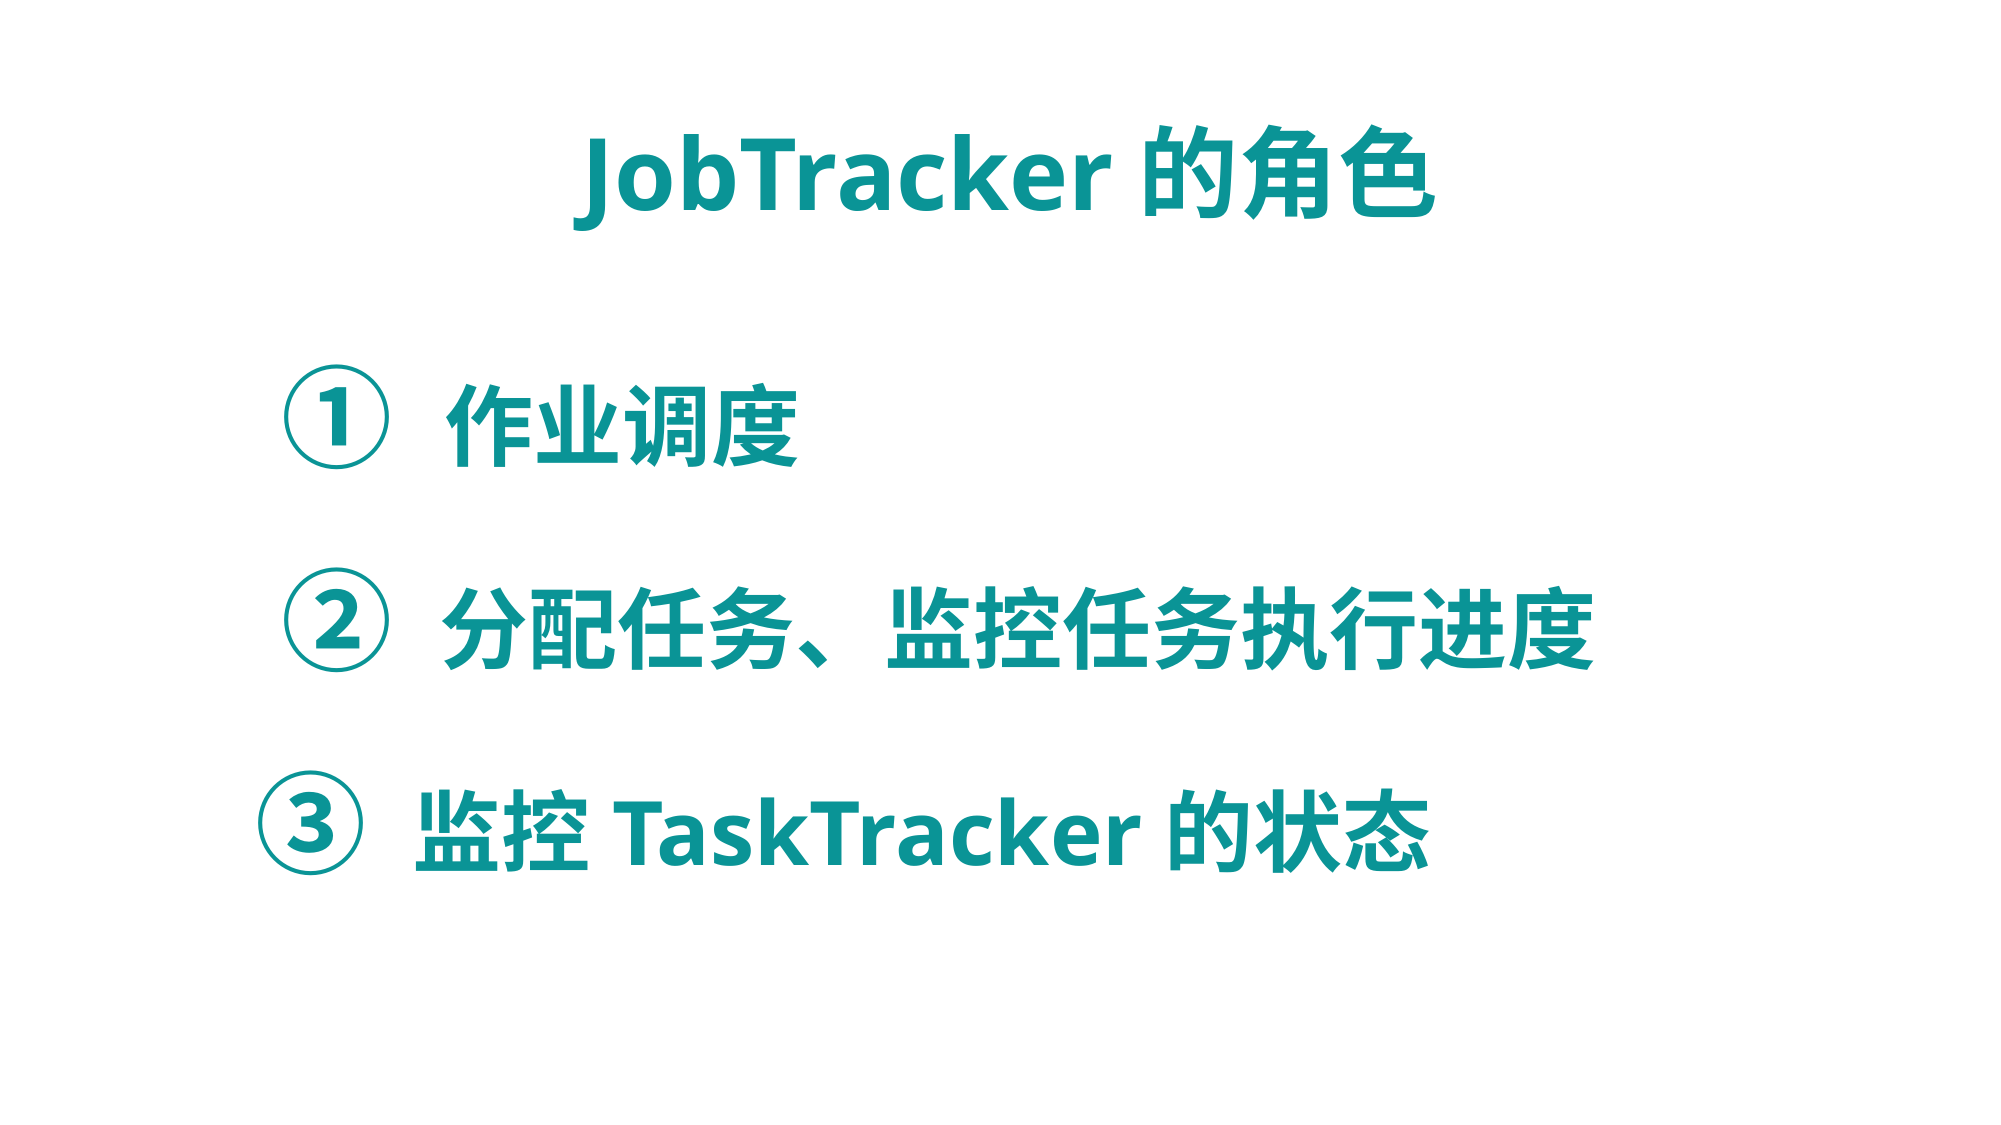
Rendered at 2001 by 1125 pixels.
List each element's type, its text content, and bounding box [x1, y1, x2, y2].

text_box JobTracker的角色 [566, 103, 1454, 239]
text_box ① 作业调度 [266, 341, 815, 490]
text_box ② 分配任务、监控任务执行进度 [267, 544, 1612, 693]
text_box ③ 监控TaskTracker的状态 [240, 747, 1447, 896]
